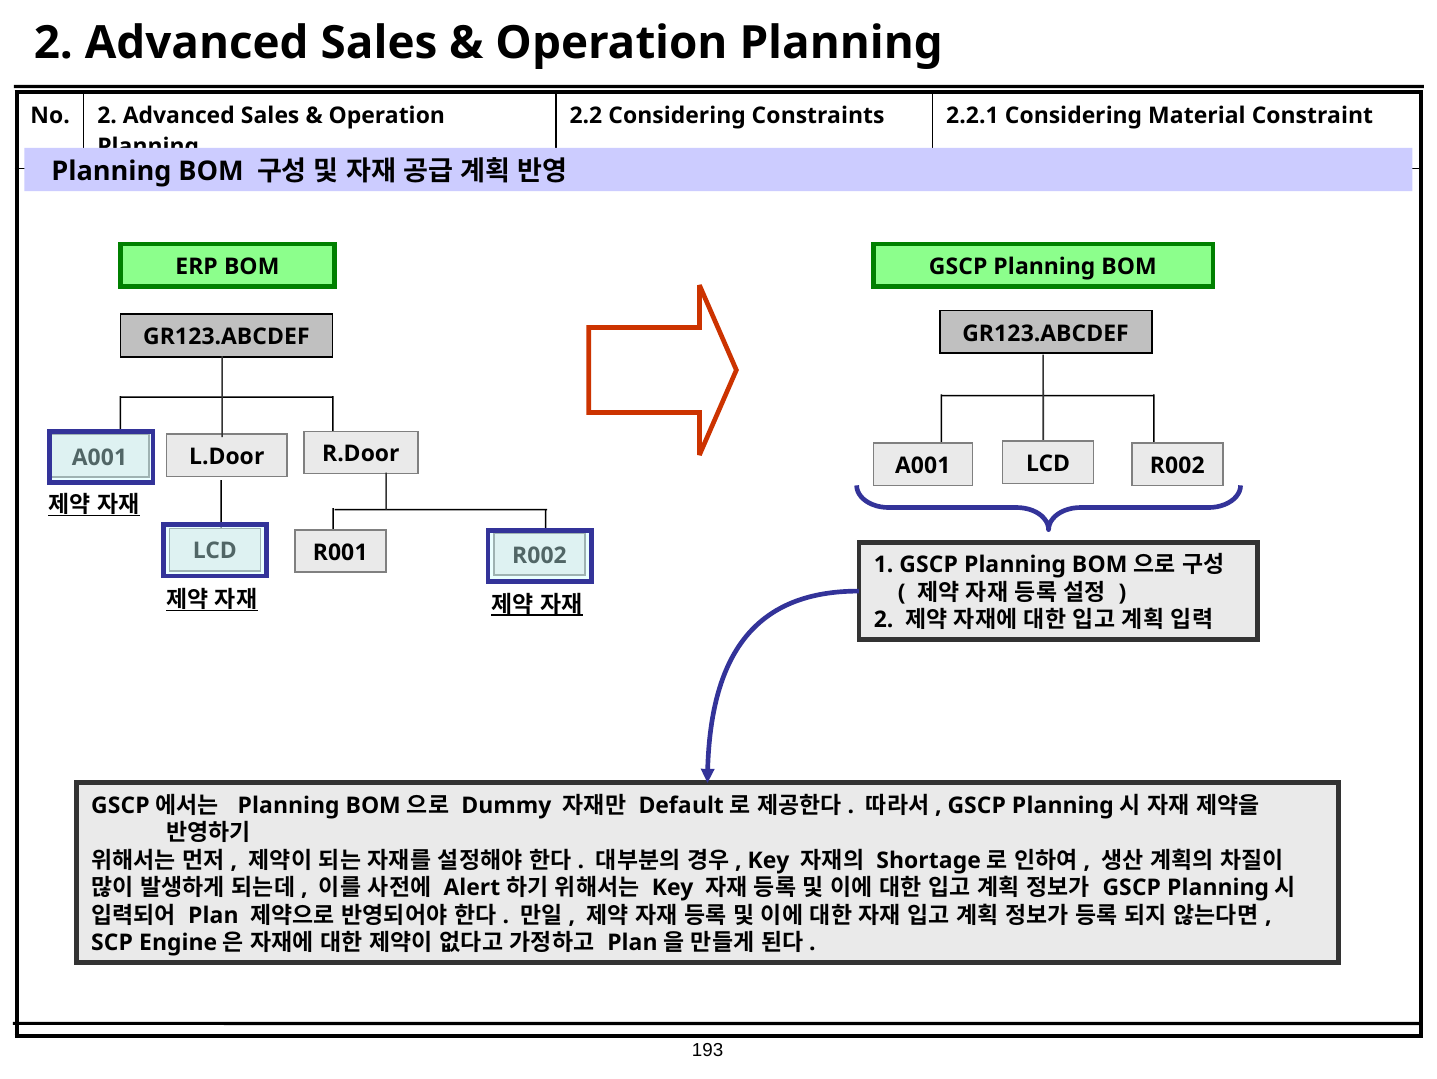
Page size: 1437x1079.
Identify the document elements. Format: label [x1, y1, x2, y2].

table_header [84, 94, 555, 147]
text_box [939, 310, 1154, 484]
text_box [707, 593, 857, 781]
text_box [858, 542, 1258, 640]
text_box [856, 443, 1241, 530]
text_box [588, 285, 737, 455]
text_box [76, 782, 1339, 963]
slide_number [560, 1038, 860, 1079]
text_box [873, 244, 1213, 287]
text_box [24, 147, 1413, 192]
text_box [120, 244, 335, 287]
table_cell [19, 169, 1419, 1034]
table_header [19, 94, 83, 168]
title [20, 5, 1007, 75]
table_header [557, 94, 932, 147]
table_header [933, 94, 1419, 168]
text_box [152, 577, 278, 620]
text_box [34, 314, 604, 624]
text_box [163, 480, 267, 576]
